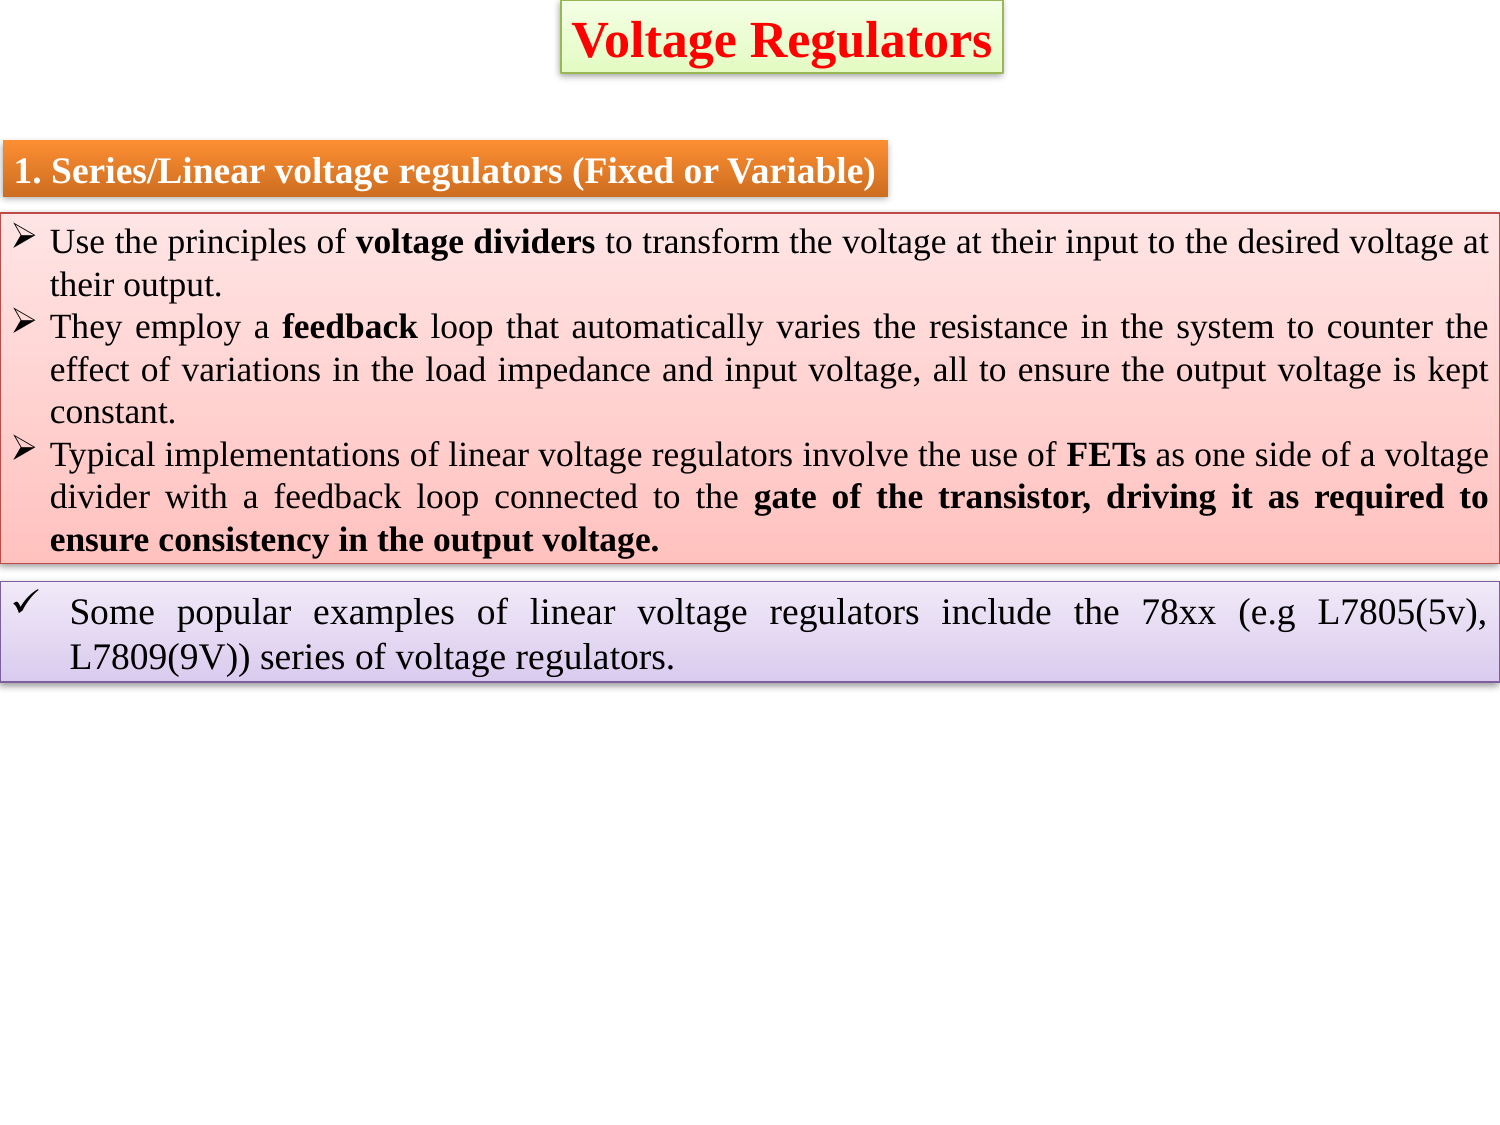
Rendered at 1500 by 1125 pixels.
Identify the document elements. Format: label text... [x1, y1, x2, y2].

text_box Some popular examples of linear voltage regulators include the 78xx (e.g L7805(5v), L7809(9V)) series of voltage regulators. [0, 581, 1500, 683]
text_box 1. Series/Linear voltage regulators (Fixed or Variable) [3, 140, 888, 197]
text_box Use the principles of voltage dividers to transform the voltage at their input to the desired voltage at their output. They employ a feedback loop that automatically varies the resistance in the system to counter the effect of variations in the load impedance and input voltage, all to ensure the output voltage is kept constant. Typical implementations of linear voltage regulators involve the use of FETs as one side of a voltage divider with a feedback loop connected to the gate of the transistor, driving it as required to ensure consistency in the output voltage. [0, 212, 1500, 564]
text_box Voltage Regulators [560, 0, 1004, 74]
